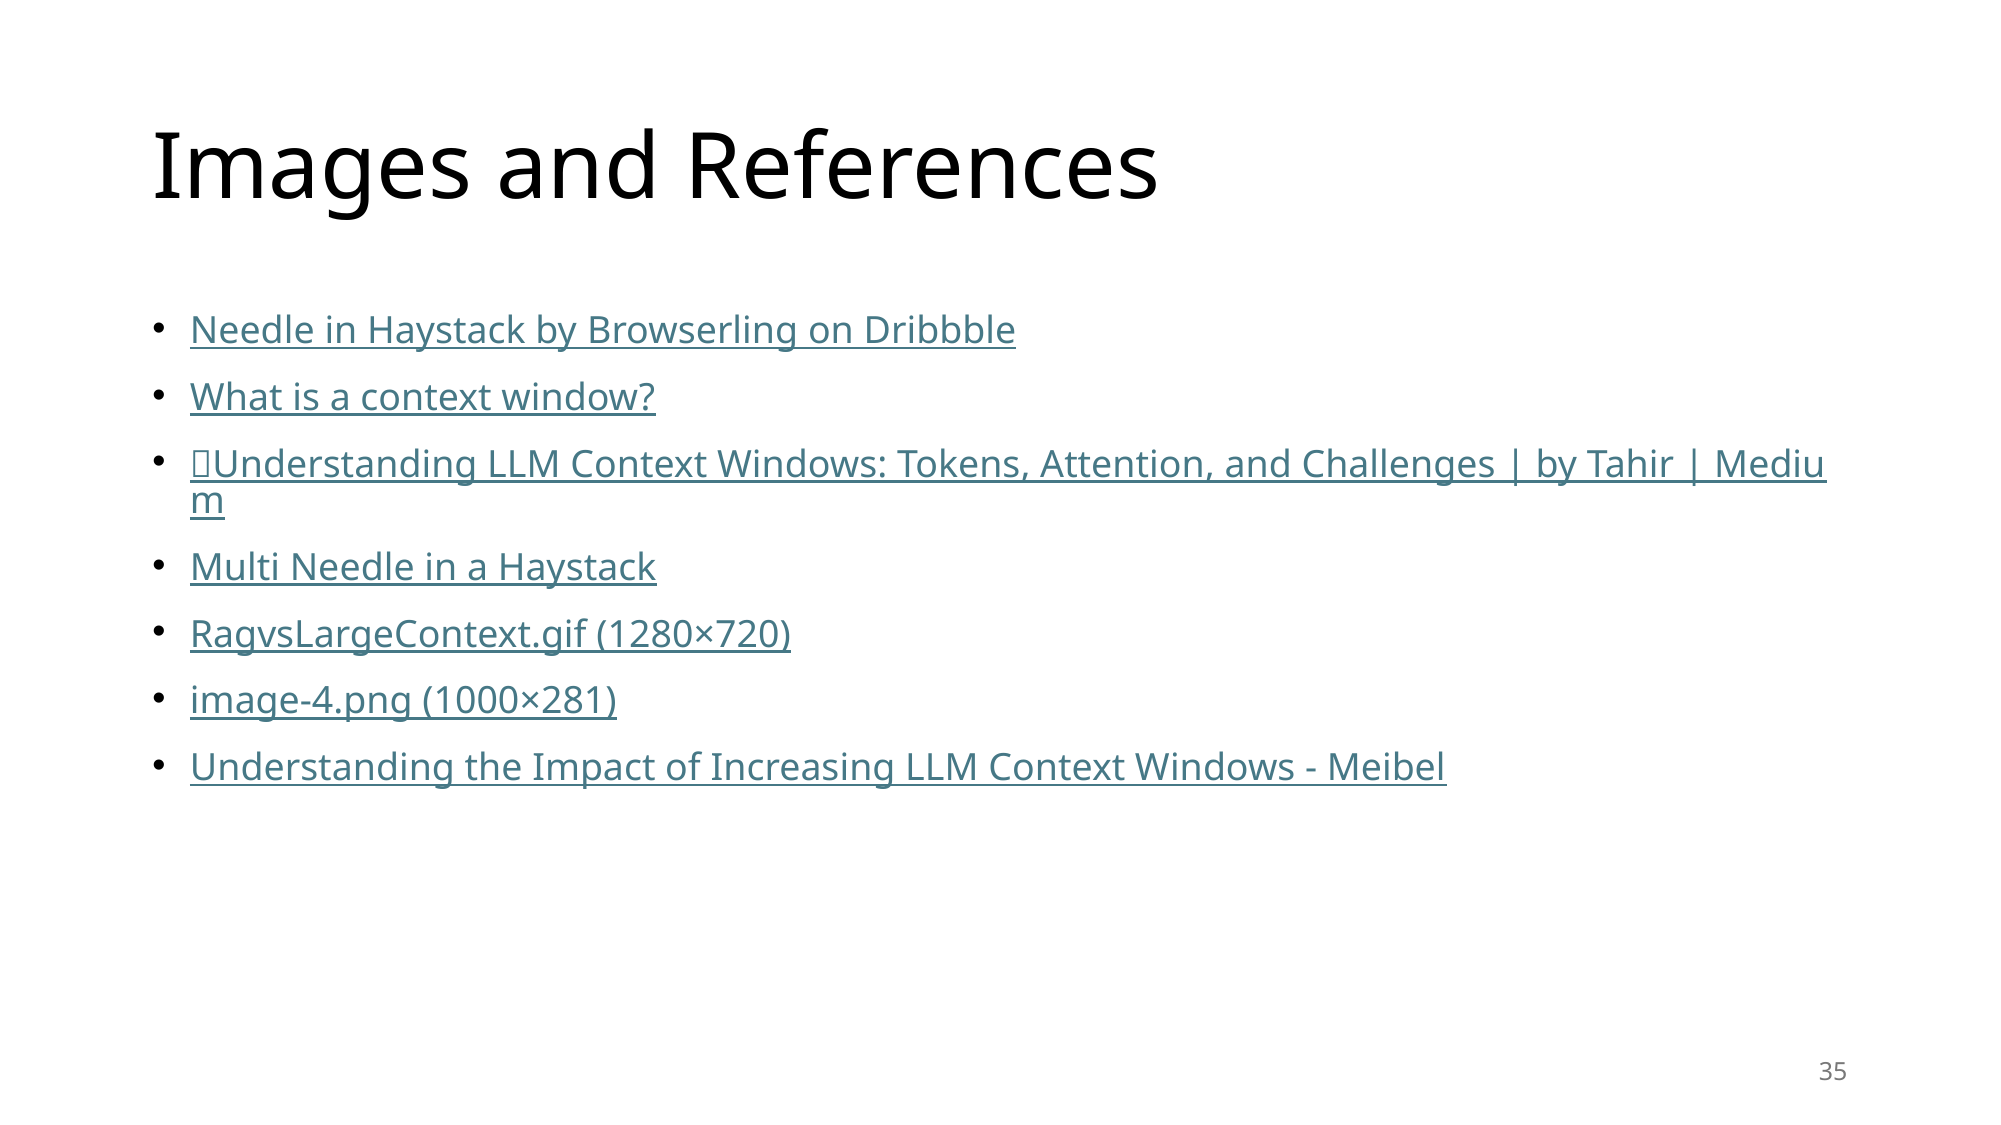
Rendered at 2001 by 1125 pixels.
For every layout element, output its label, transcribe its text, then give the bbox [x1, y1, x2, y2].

slide_number 35 [1412, 1042, 1863, 1103]
title Images and References [137, 59, 1863, 278]
list Needle in Haystack by Browserling on Dribbble What is a context window? 🧠Understanding LLM Context Windows: Tokens, Attention, and Challenges | by Tahir | Medium Multi Needle in a Haystack RagvsLargeContext.gif (1280×720) image-4.png (1000×281) Understanding the Impact of Increasing LLM Context Windows - Meibel [137, 299, 1863, 1014]
